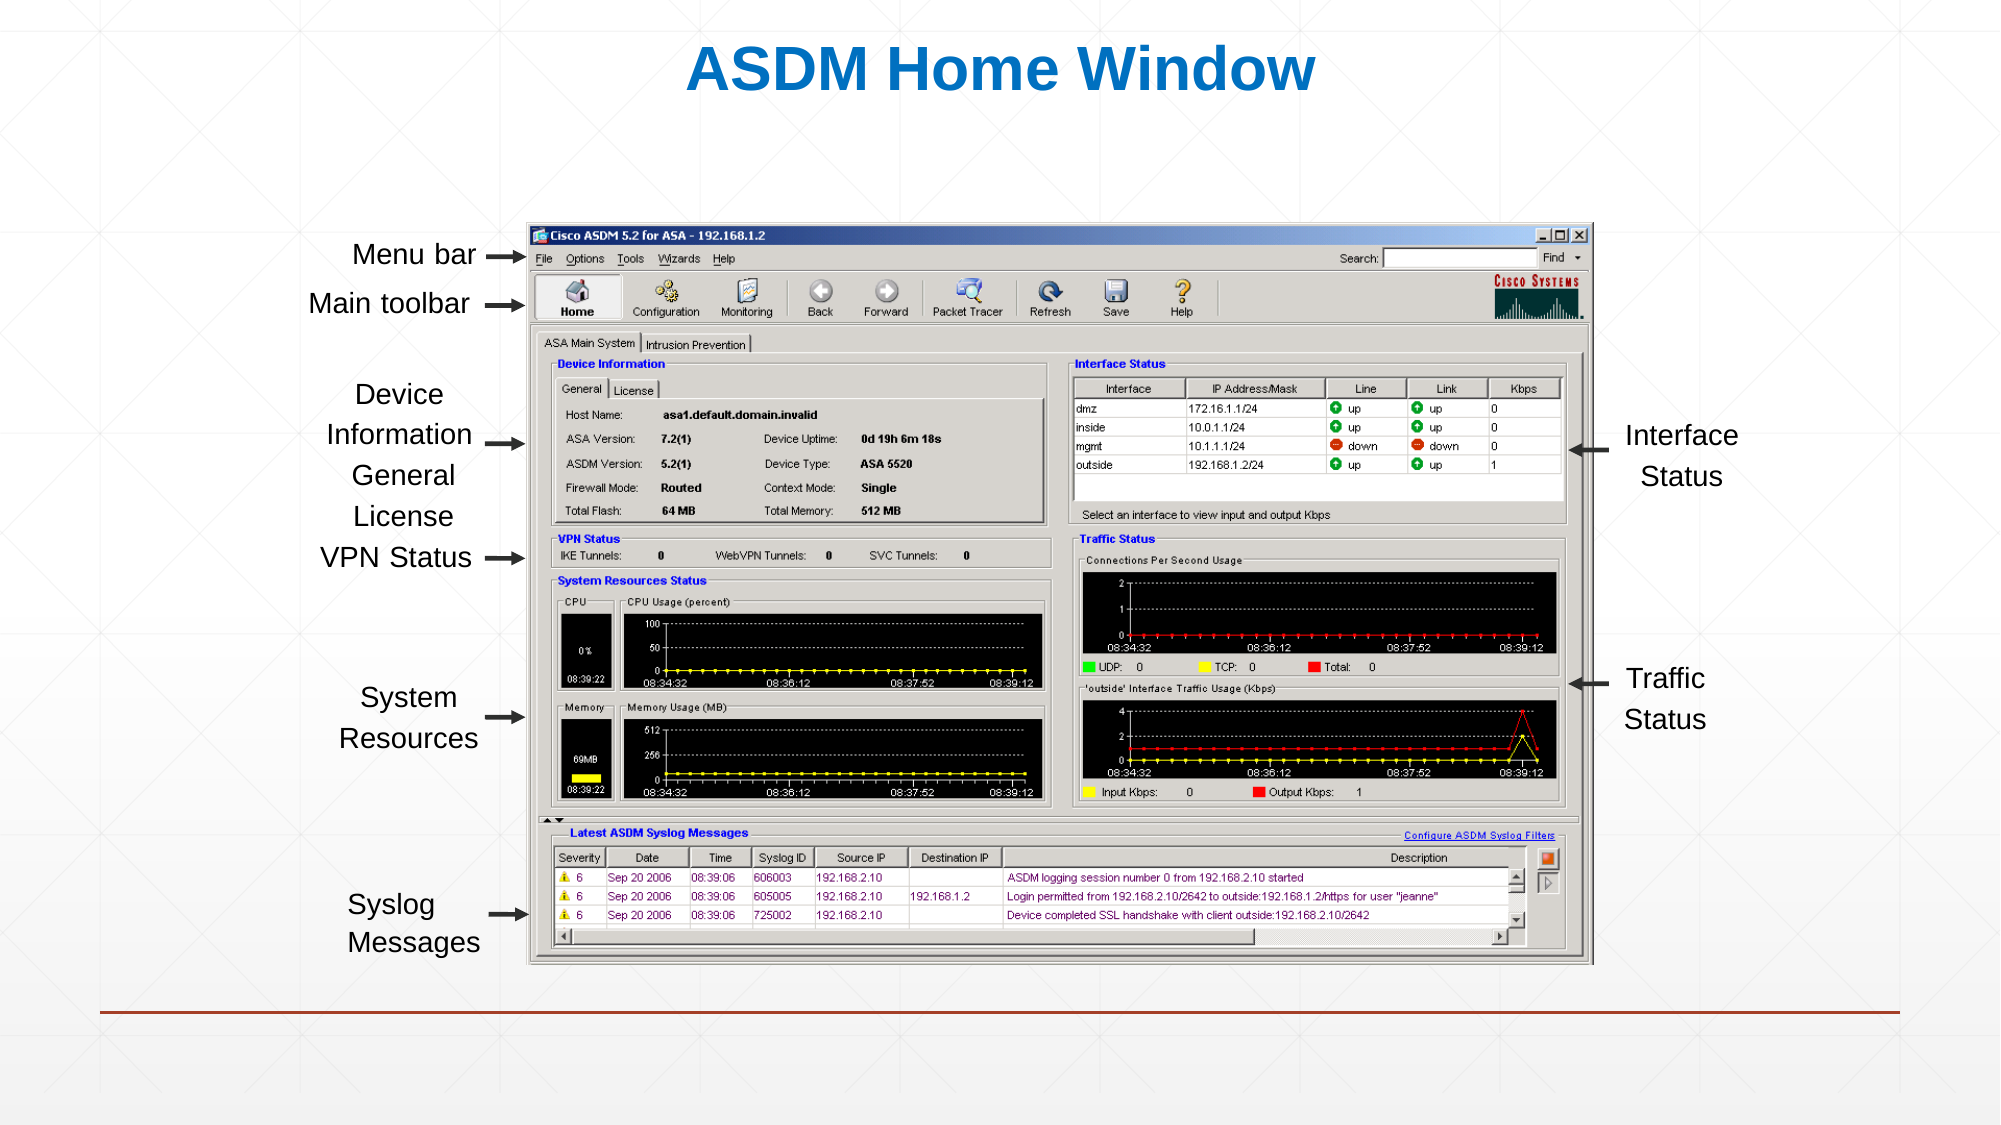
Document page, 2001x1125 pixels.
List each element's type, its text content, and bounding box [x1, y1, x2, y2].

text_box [296, 222, 1752, 968]
title ASDM Home Window [1, 2, 2000, 112]
